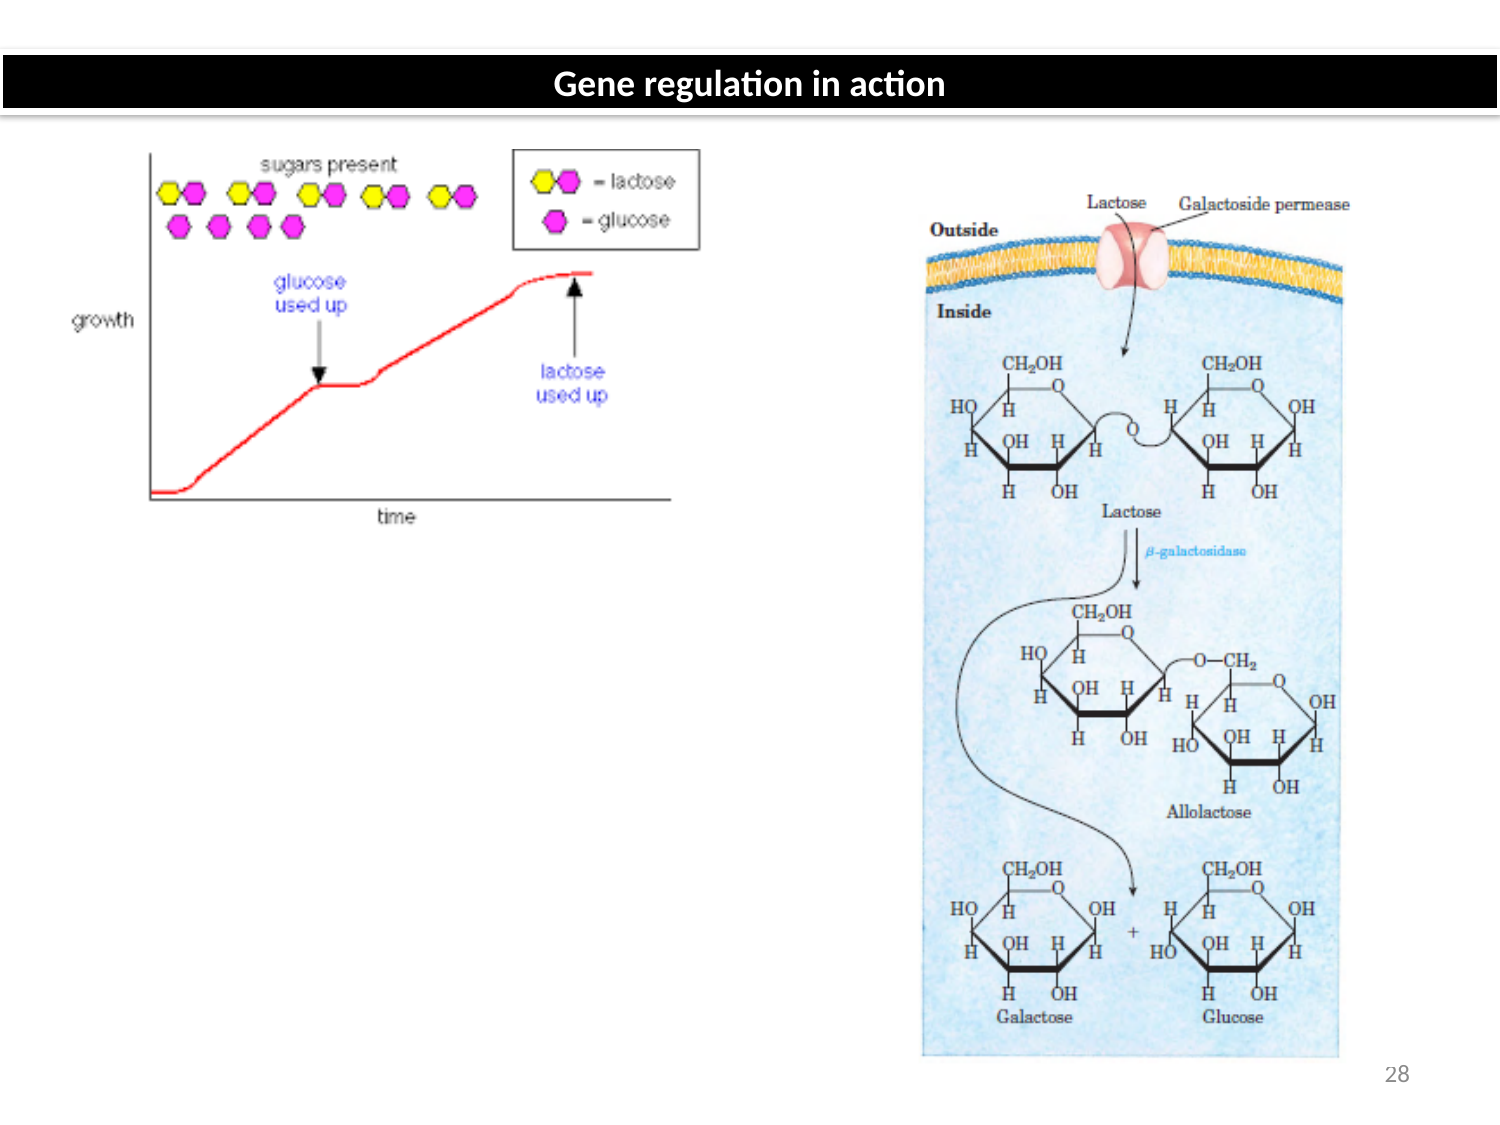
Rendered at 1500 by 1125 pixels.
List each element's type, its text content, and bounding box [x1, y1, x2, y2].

slide_number 28 [1074, 1042, 1425, 1103]
picture [49, 149, 717, 538]
text_box Gene regulation in action [0, 49, 1500, 115]
picture [899, 149, 1401, 1067]
